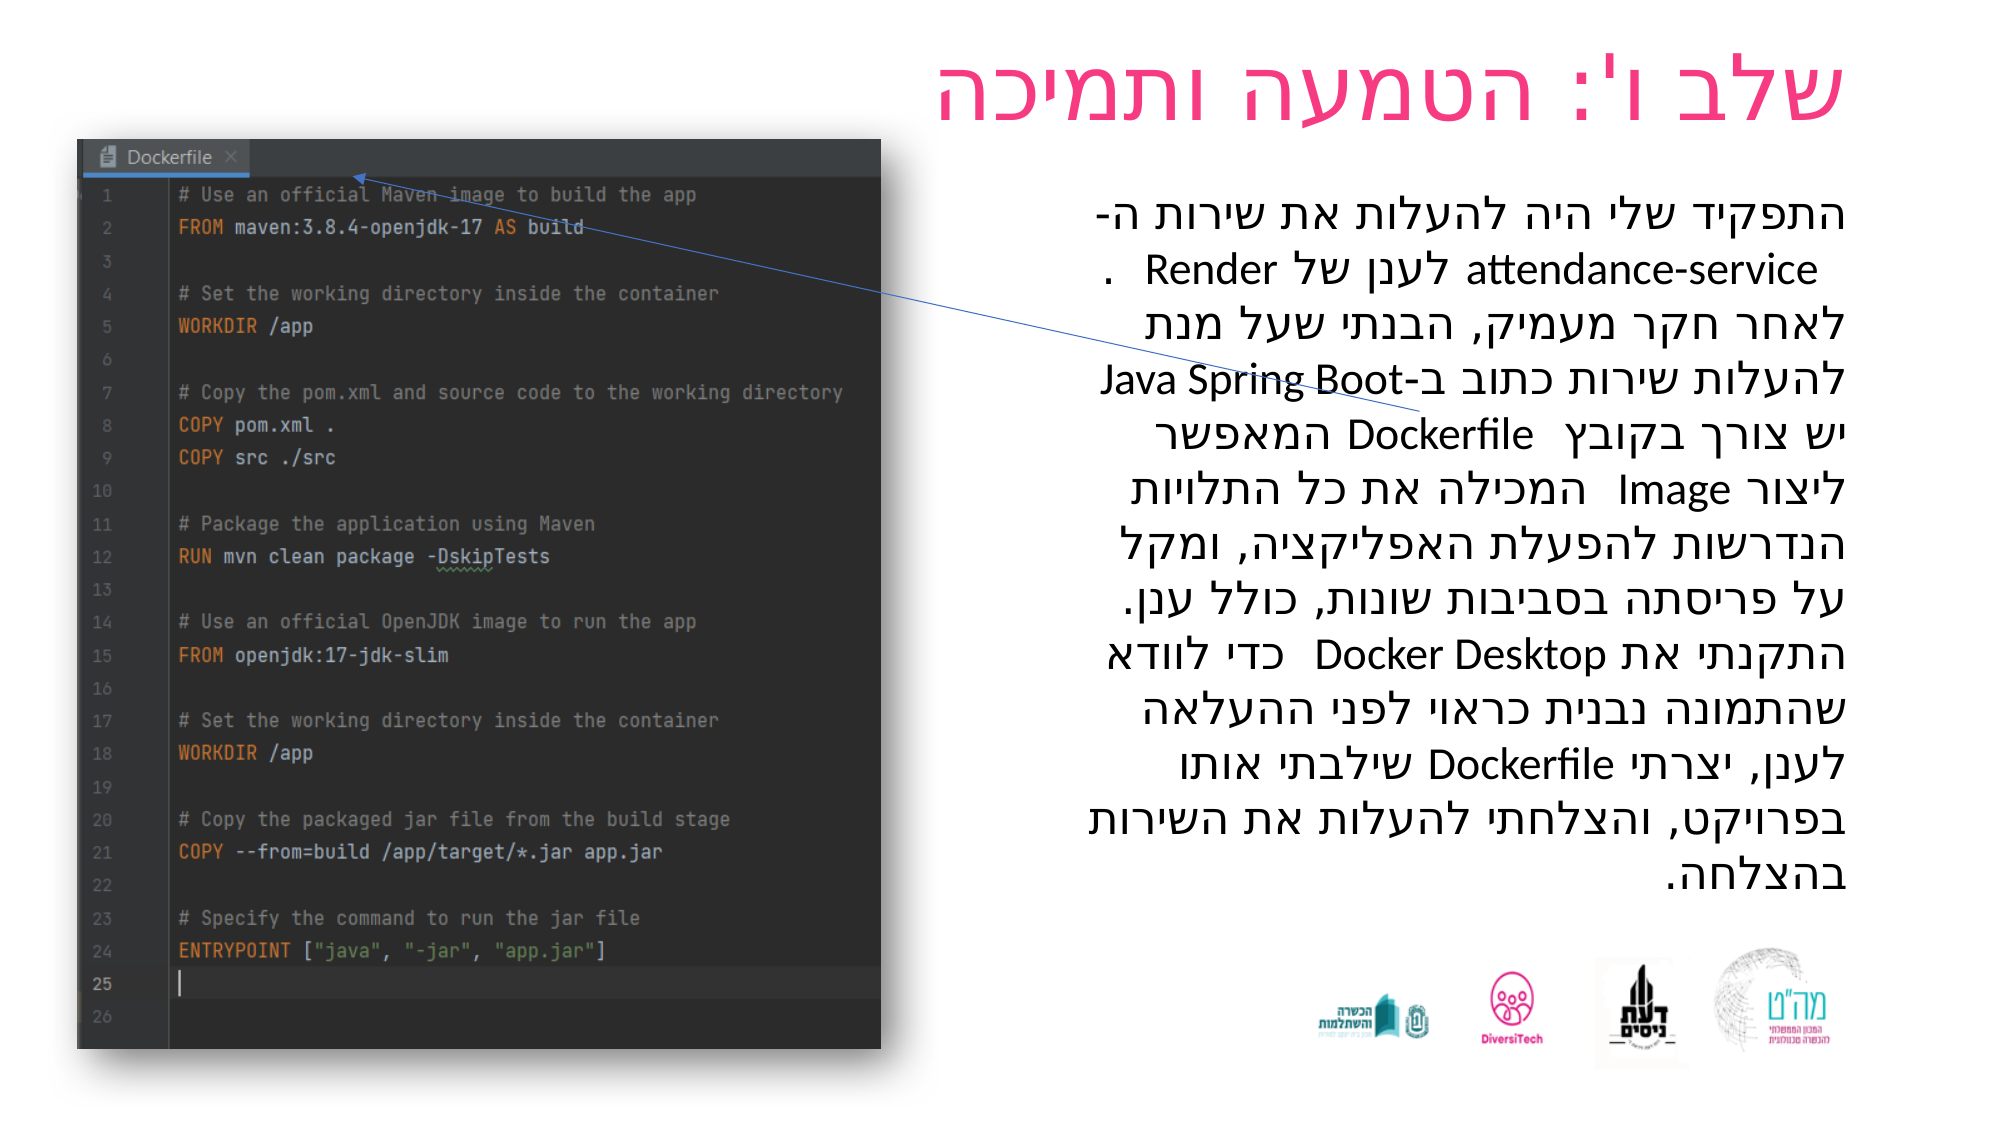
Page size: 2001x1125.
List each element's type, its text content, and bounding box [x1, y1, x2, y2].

picture [77, 139, 881, 1049]
picture [1283, 930, 1880, 1082]
text_box התפקיד שלי היה להעלות את שירות ה- attendance-service לענן של Render . לאחר חקר מעמיק, הבנתי שעל מנת להעלות שירות כתוב ב-Java Spring Boot יש צורך בקובץ Dockerfile המאפשר ליצור Image המכילה את כל התלויות הנדרשות להפעלת האפליקציה, ומקל על פריסתה בסביבות שונות, כולל ענן. התקנתי את Docker Desktop כדי לוודא שהתמונה נבנית כראוי לפני ההעלאה לענן, יצרתי Dockerfile שילבתי אותו בפרויקט, והצלחתי להעלות את השירות בהצלחה. [1071, 176, 1863, 906]
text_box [352, 176, 1420, 412]
title שלב ו': הטמעה ותמיכה [137, 0, 1863, 176]
